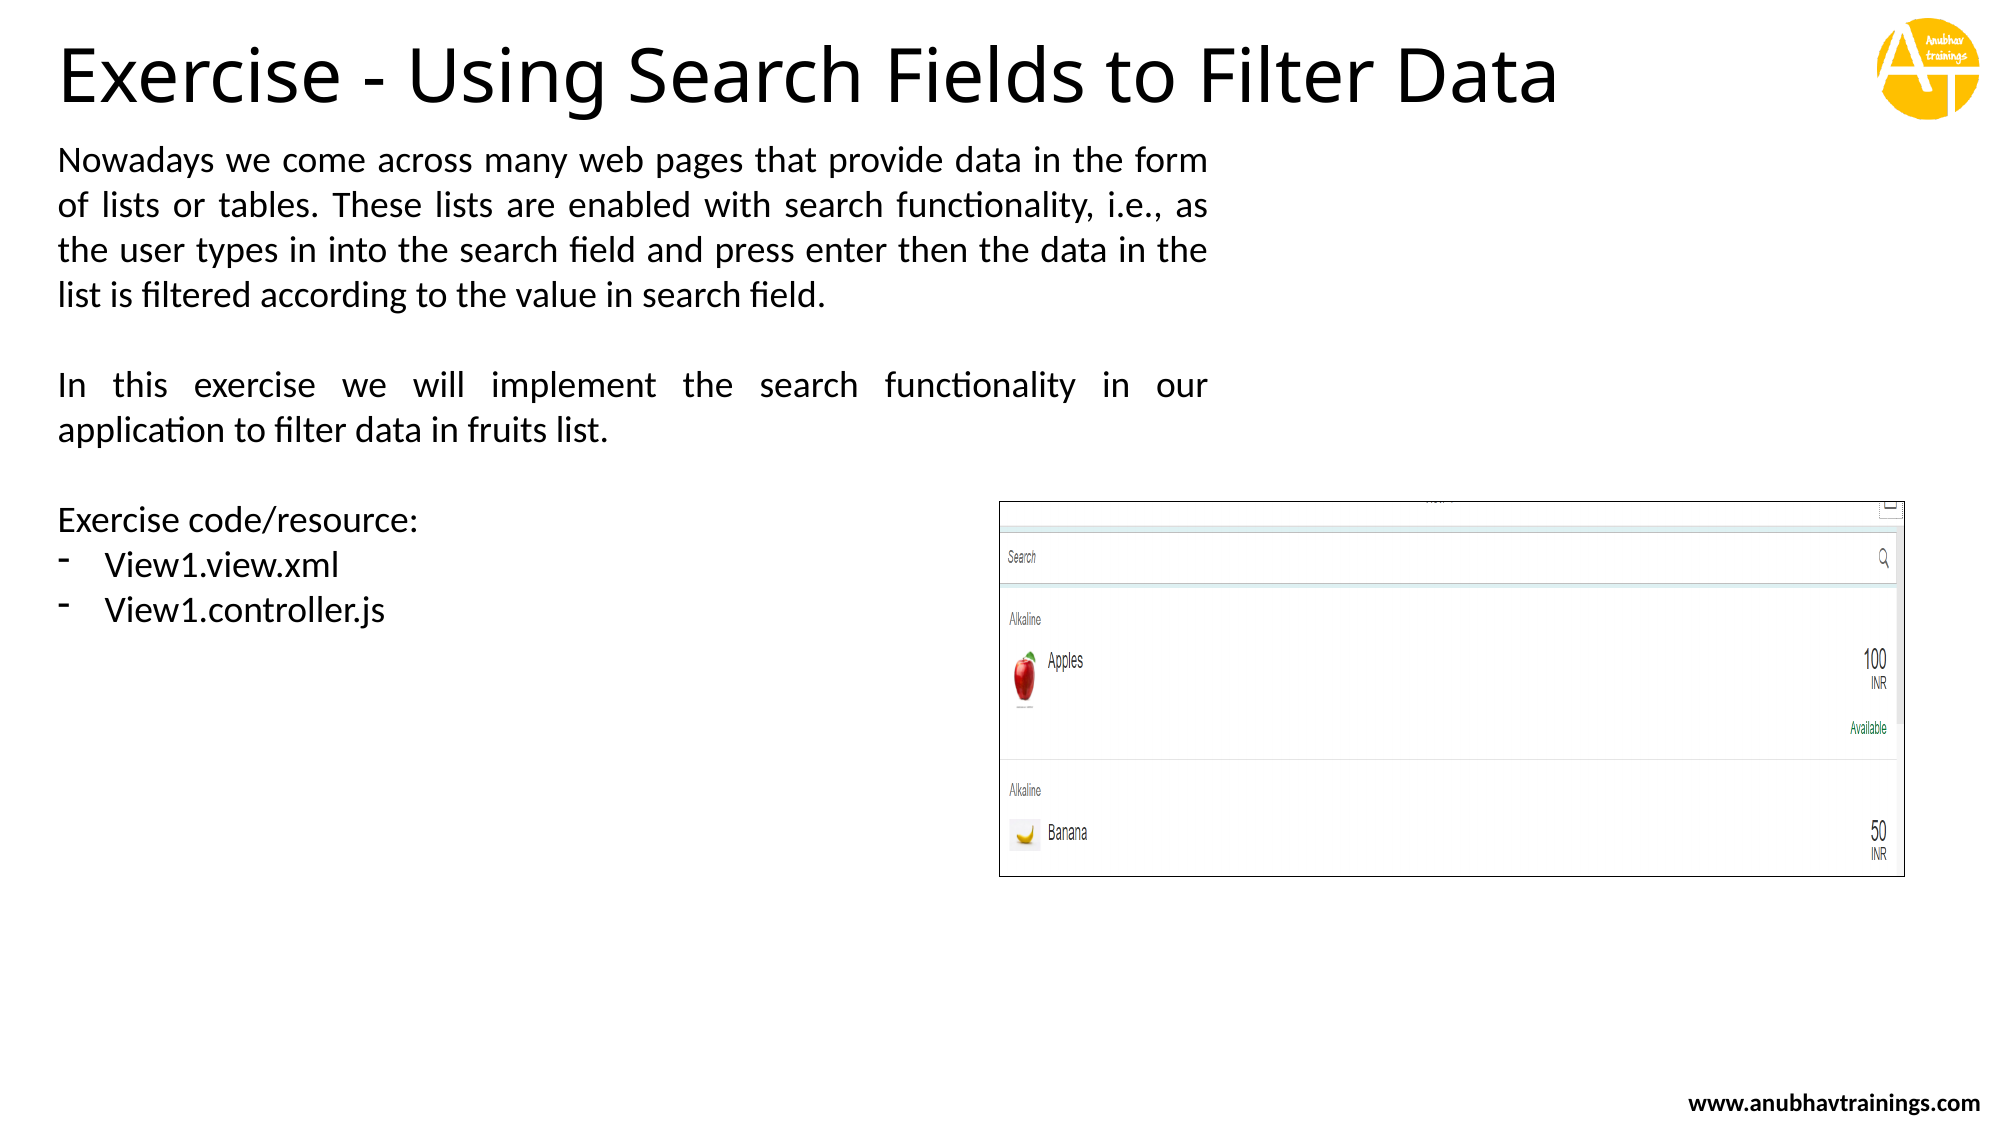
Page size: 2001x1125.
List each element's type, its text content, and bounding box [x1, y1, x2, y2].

text_box Exercise - Using Search Fields to Filter Data [42, 30, 1737, 128]
picture [999, 501, 1905, 877]
footer www.anubhavtrainings.com [1669, 1089, 2000, 1114]
picture [1866, 11, 1985, 128]
text_box Nowadays we come across many web pages that provide data in the form of lists or tables. These lists are enabled with search functionality, i.e., as the user types in into the search field and press enter then the data in the list is filtered according to the value in search field. In this exercise we will implement the search functionality in our application to filter data in fruits list. Exercise code/resource: View1.view.xml View1.controller.js [42, 127, 1225, 728]
